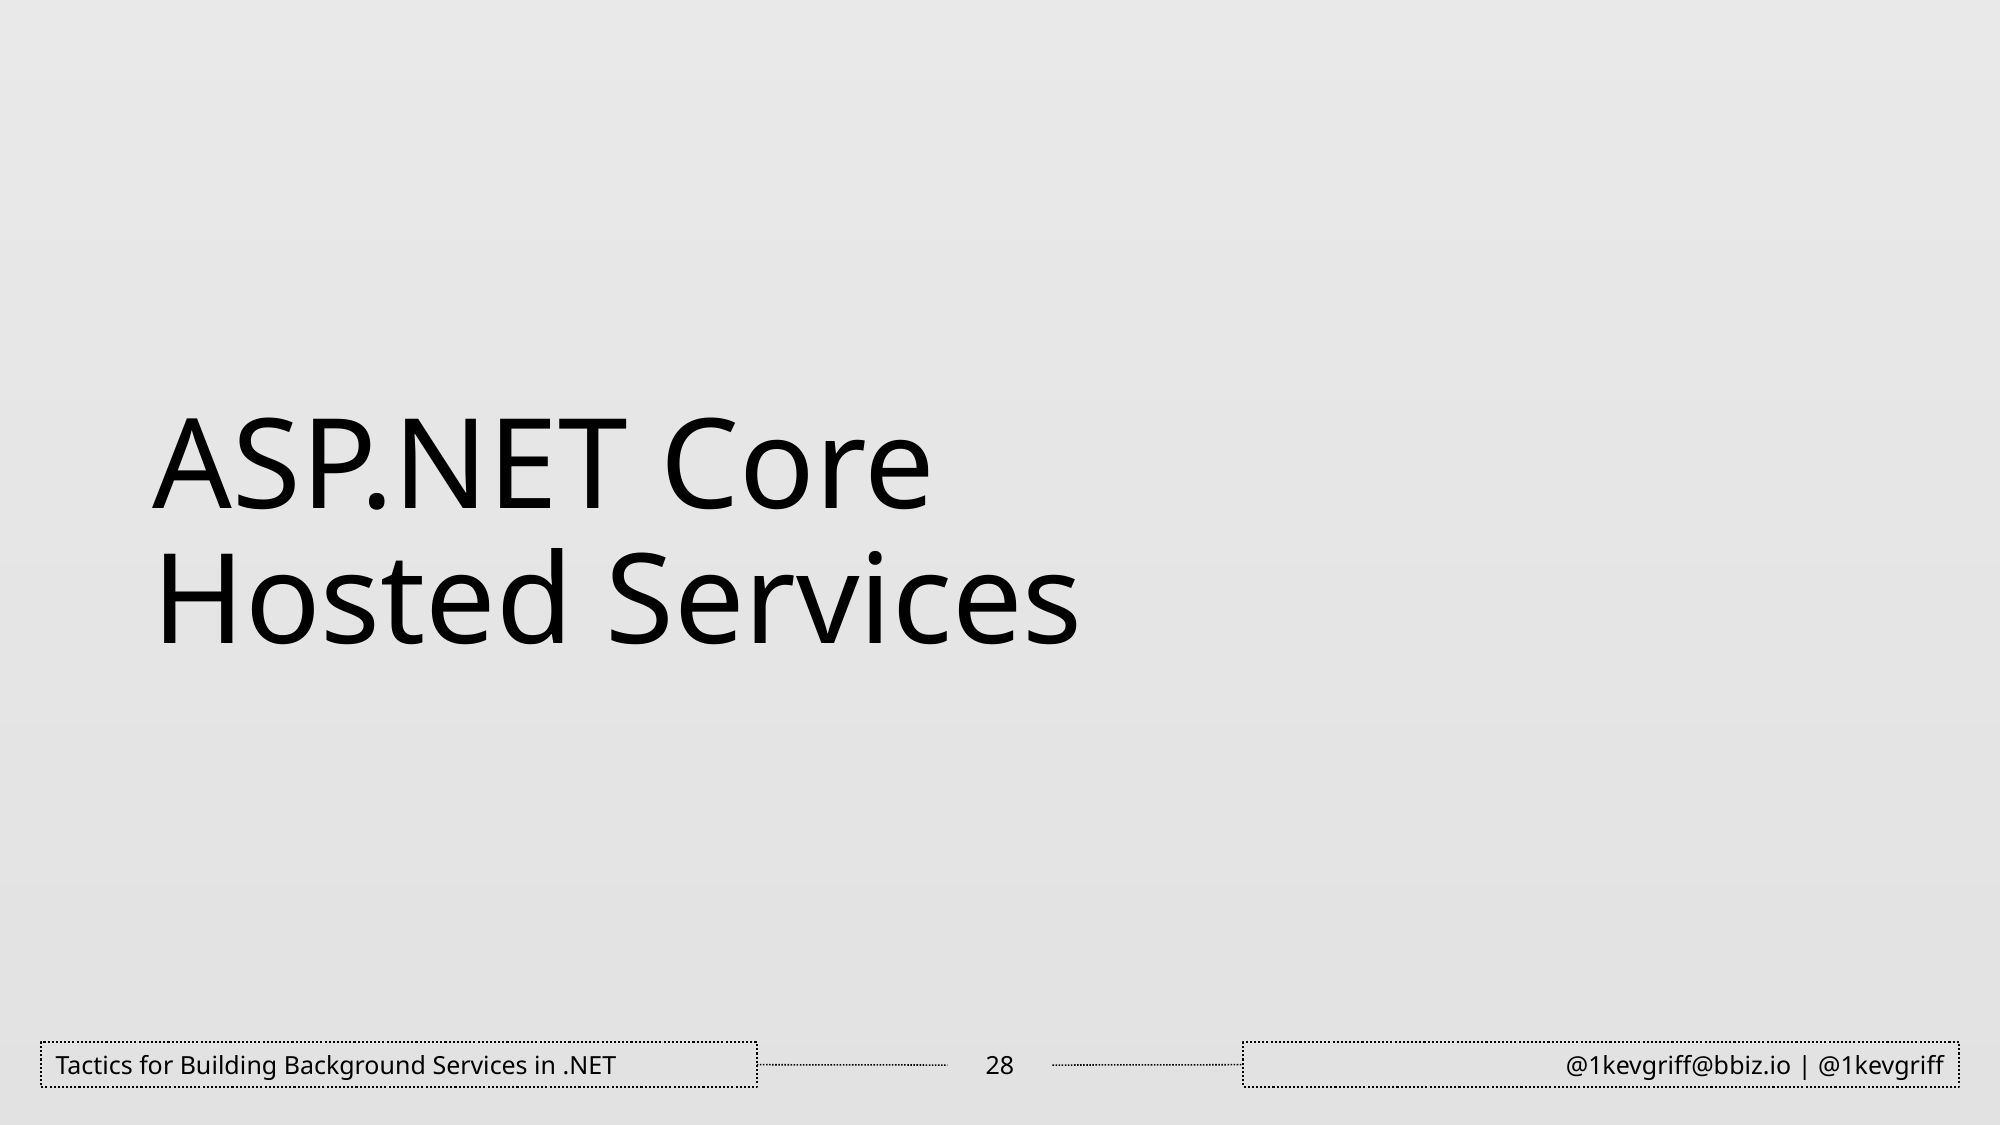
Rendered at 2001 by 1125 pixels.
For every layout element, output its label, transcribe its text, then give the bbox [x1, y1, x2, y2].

title ASP.NET Core Hosted Services [137, 184, 1750, 888]
